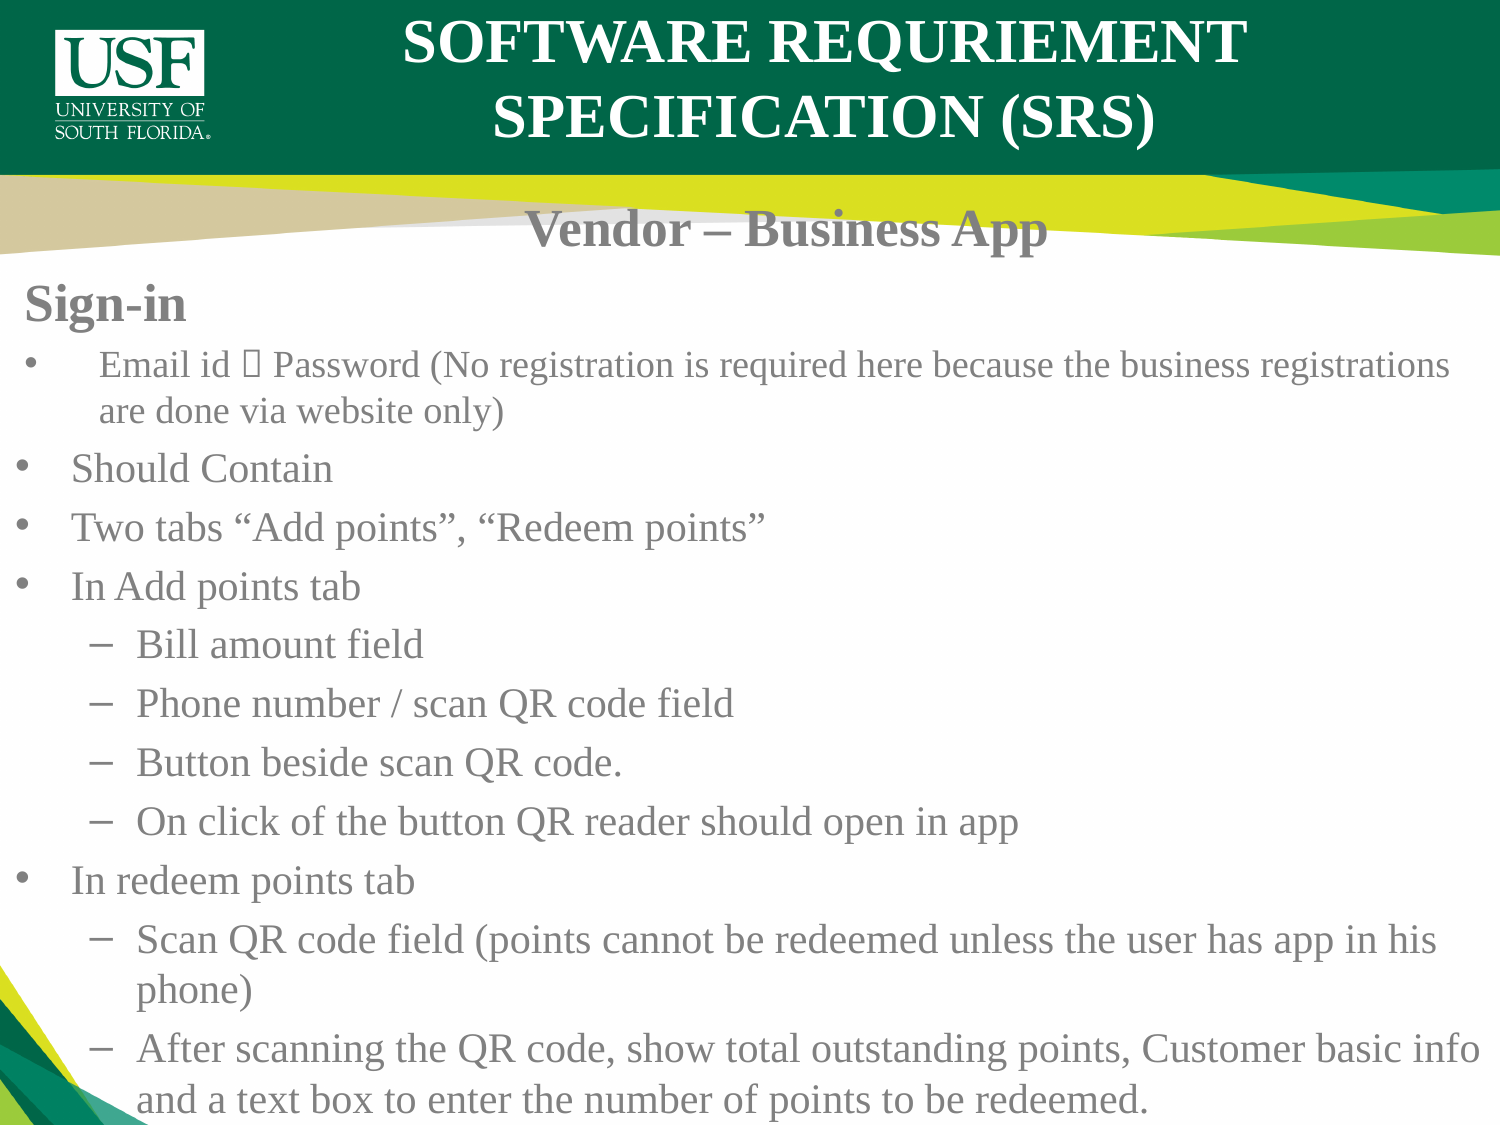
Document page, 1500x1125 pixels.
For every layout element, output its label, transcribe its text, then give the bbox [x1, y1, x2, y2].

title SOFTWARE REQURIEMENT SPECIFICATION (SRS) [224, 0, 1425, 151]
list Vendor – Business App Sign-in Email id  Password (No registration is required here because the business registrations are done via website only) Should Contain Two tabs “Add points”, “Redeem points” In Add points tab Bill amount field Phone number / scan QR code field Button beside scan QR code. On click of the button QR reader should open in app In redeem points tab Scan QR code field (points cannot be redeemed unless the user has app in his phone) After scanning the QR code, show total outstanding points, Customer basic info and a text box to enter the number of points to be redeemed. Redeem button [0, 185, 1500, 1125]
picture [0, 0, 1500, 185]
